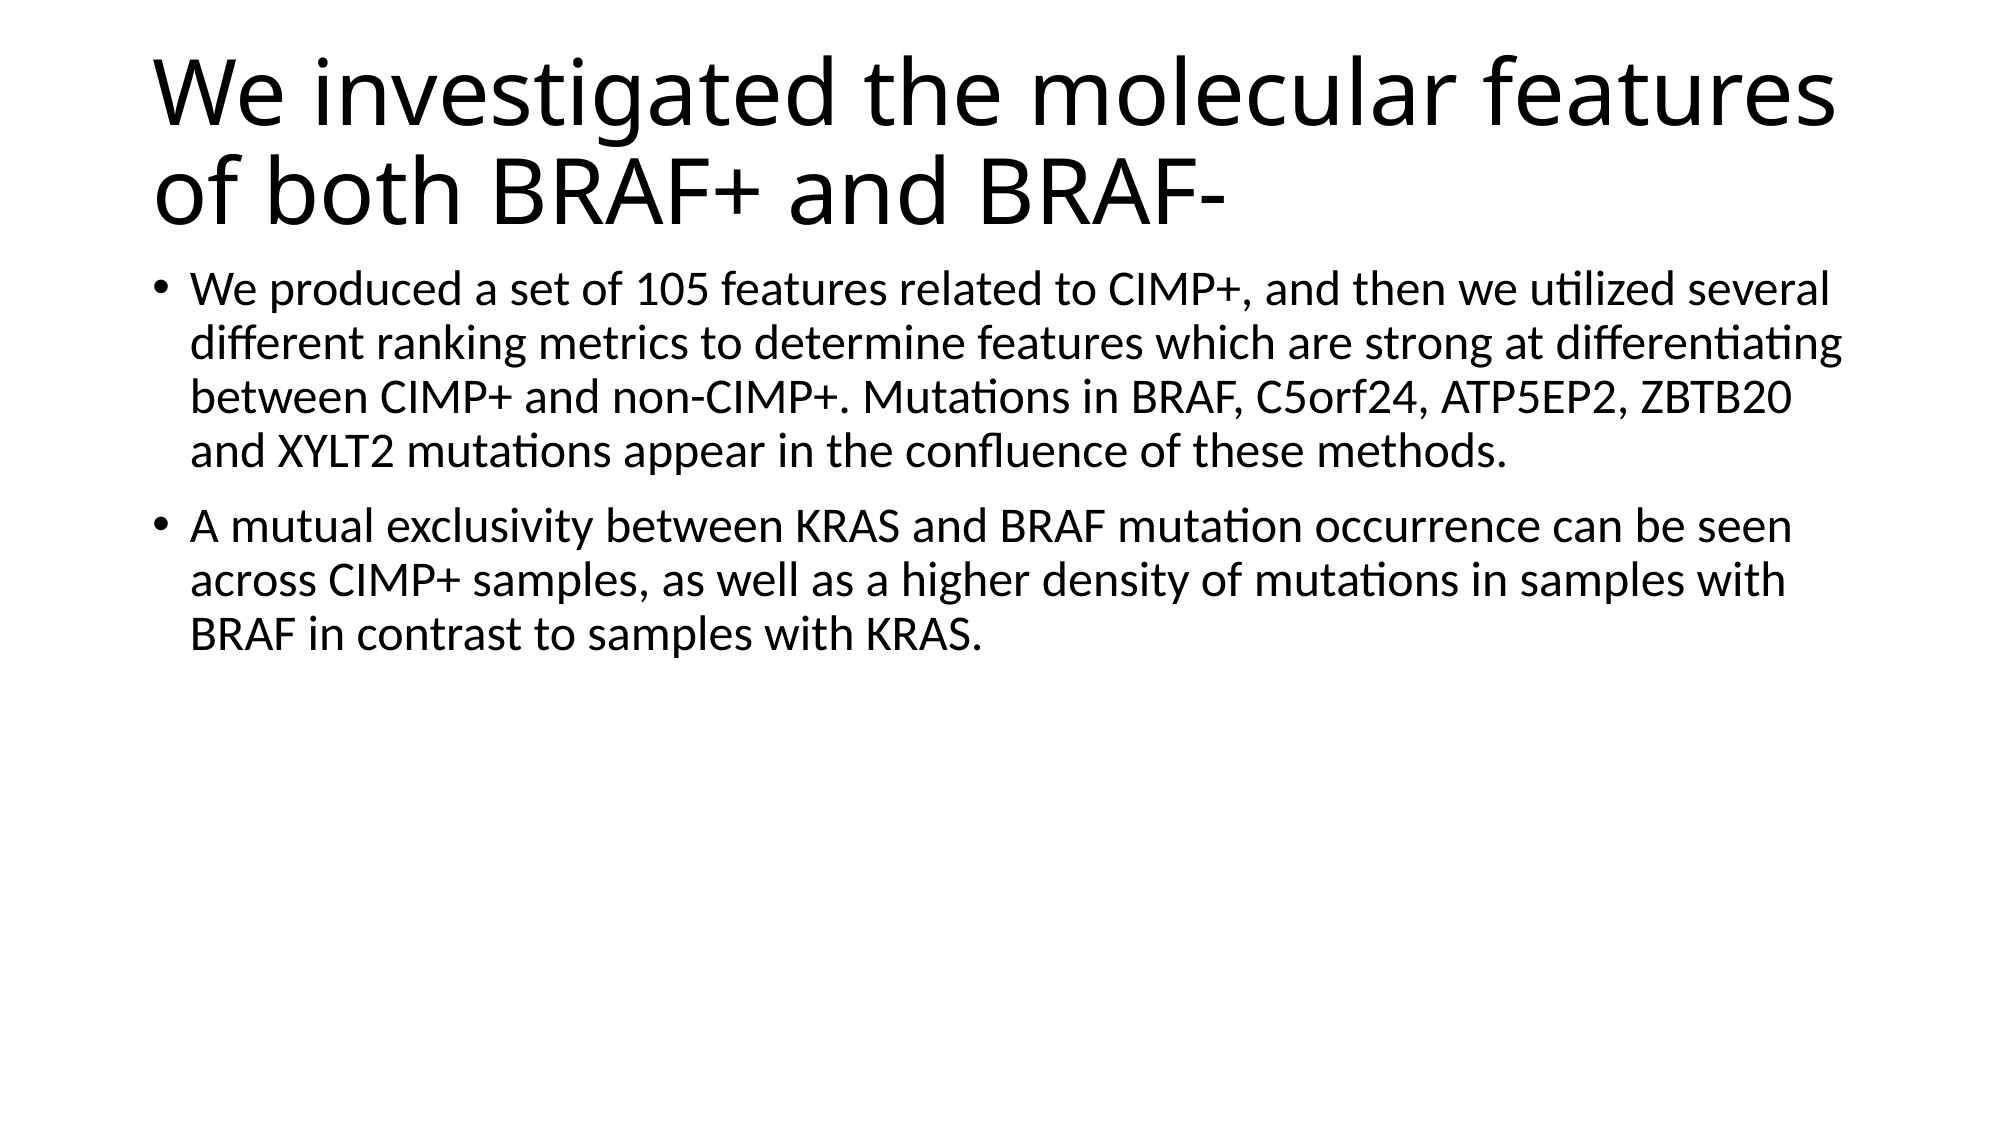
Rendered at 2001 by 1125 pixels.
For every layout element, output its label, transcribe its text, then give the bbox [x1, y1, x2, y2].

text_box We produced a set of 105 features related to CIMP+, and then we utilized several different ranking metrics to determine features which are strong at differentiating between CIMP+ and non-CIMP+. Mutations in BRAF, C5orf24, ATP5EP2, ZBTB20 and XYLT2 mutations appear in the confluence of these methods. A mutual exclusivity between KRAS and BRAF mutation occurrence can be seen across CIMP+ samples, as well as a higher density of mutations in samples with BRAF in contrast to samples with KRAS. [137, 254, 1863, 1097]
text_box We investigated the molecular features of both BRAF+ and BRAF- [137, 36, 1863, 254]
